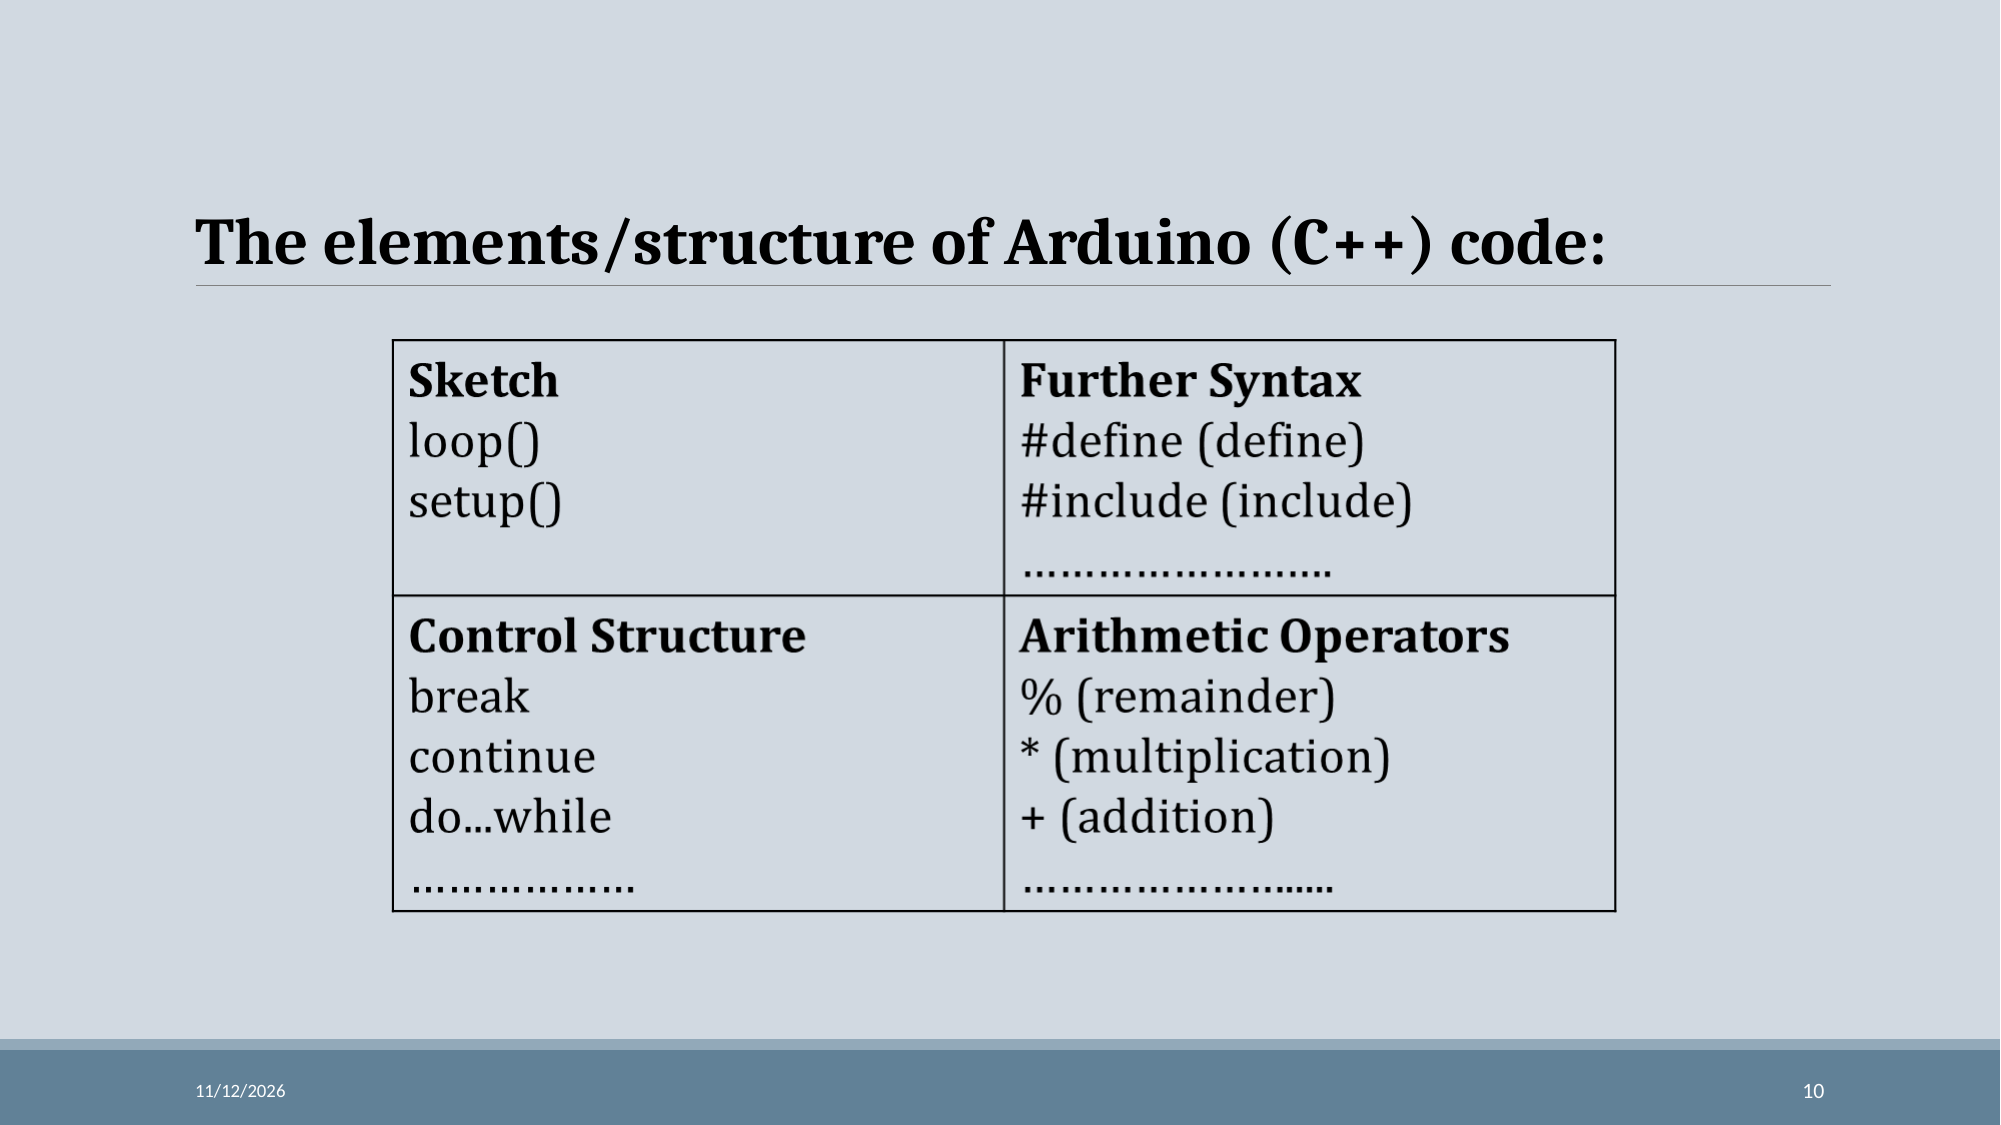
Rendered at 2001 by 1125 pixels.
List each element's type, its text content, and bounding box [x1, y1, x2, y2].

title The elements/structure of Arduino (C++) code: [180, 47, 1830, 285]
slide_number 10 [1624, 1059, 1840, 1120]
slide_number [180, 1059, 586, 1120]
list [391, 331, 1619, 934]
